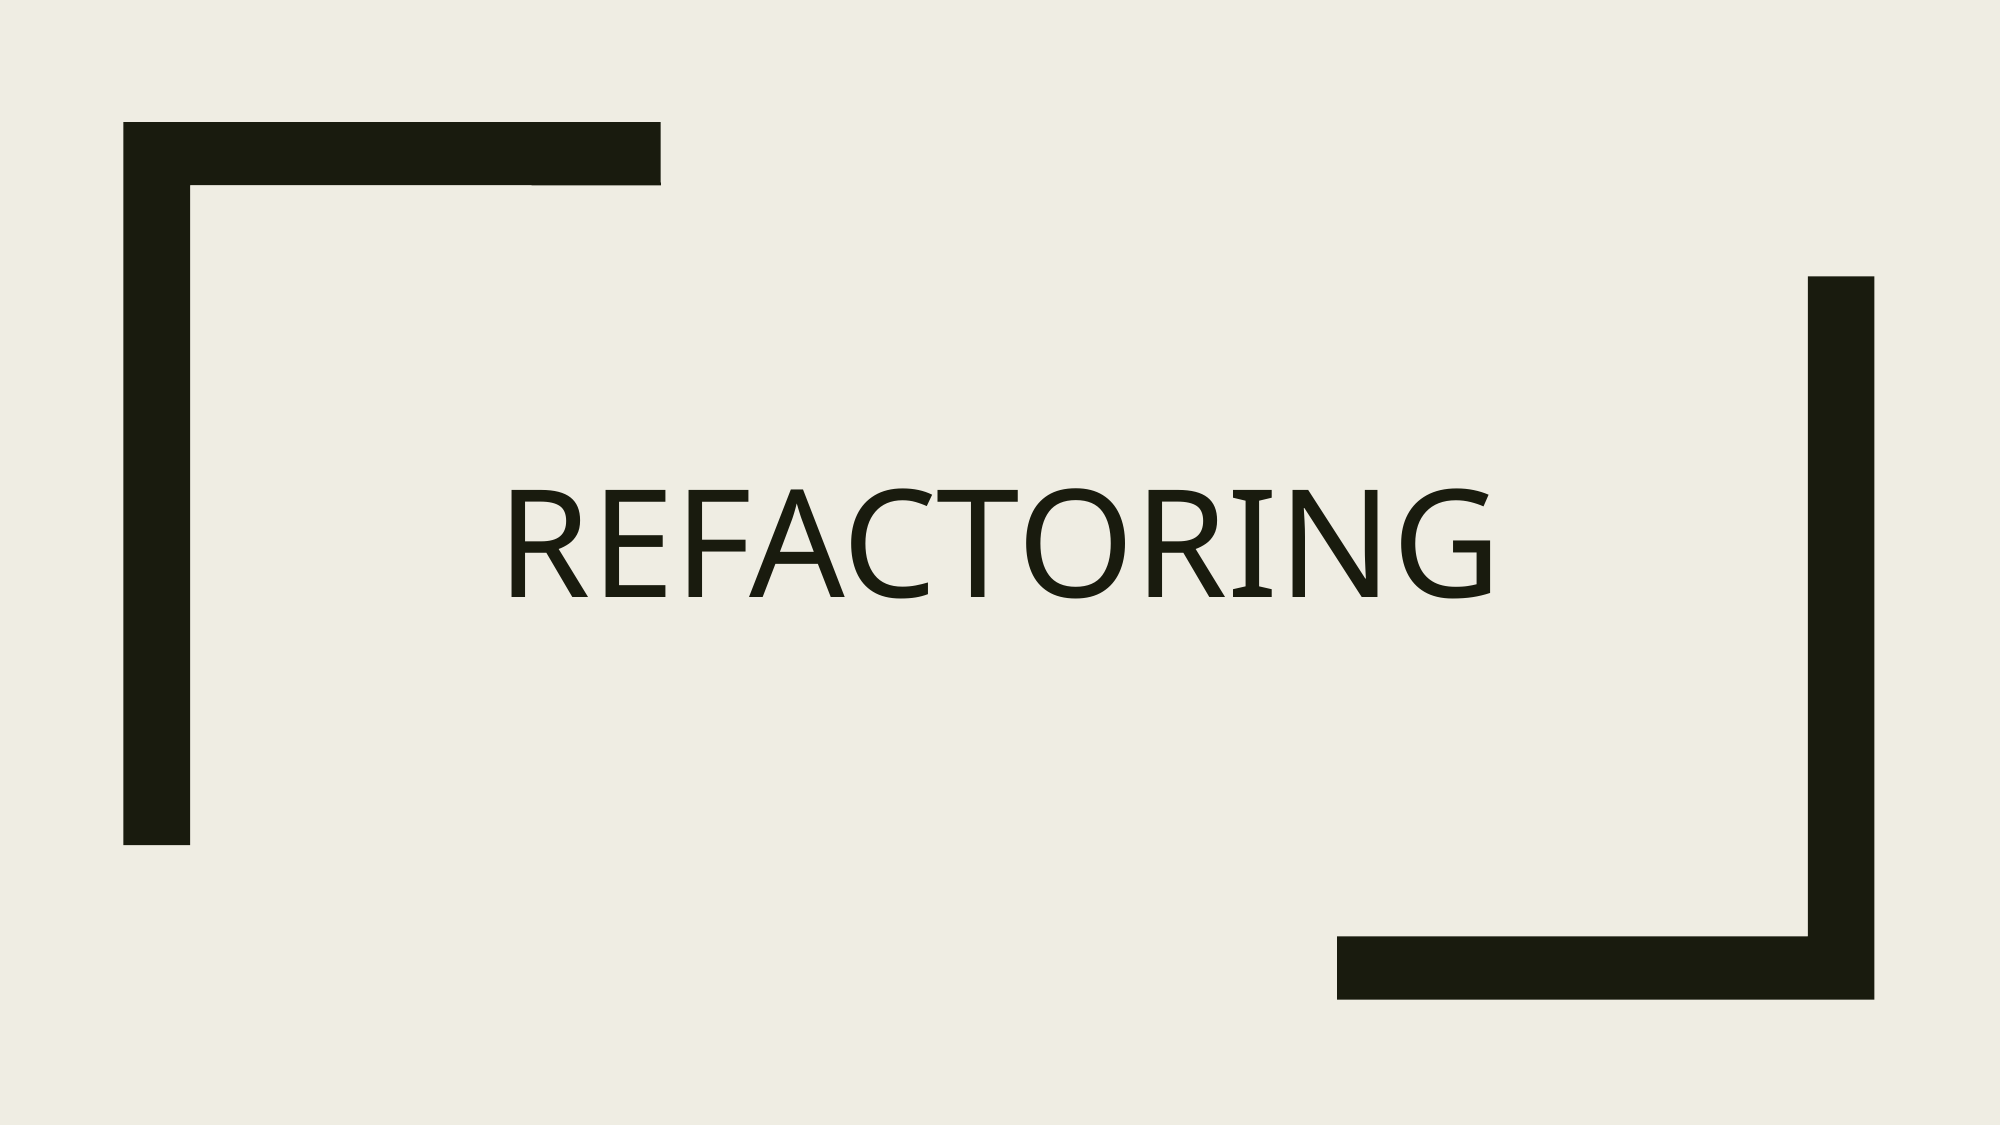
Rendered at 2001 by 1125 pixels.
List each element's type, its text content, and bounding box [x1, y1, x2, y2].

title Refactoring [314, 293, 1686, 638]
